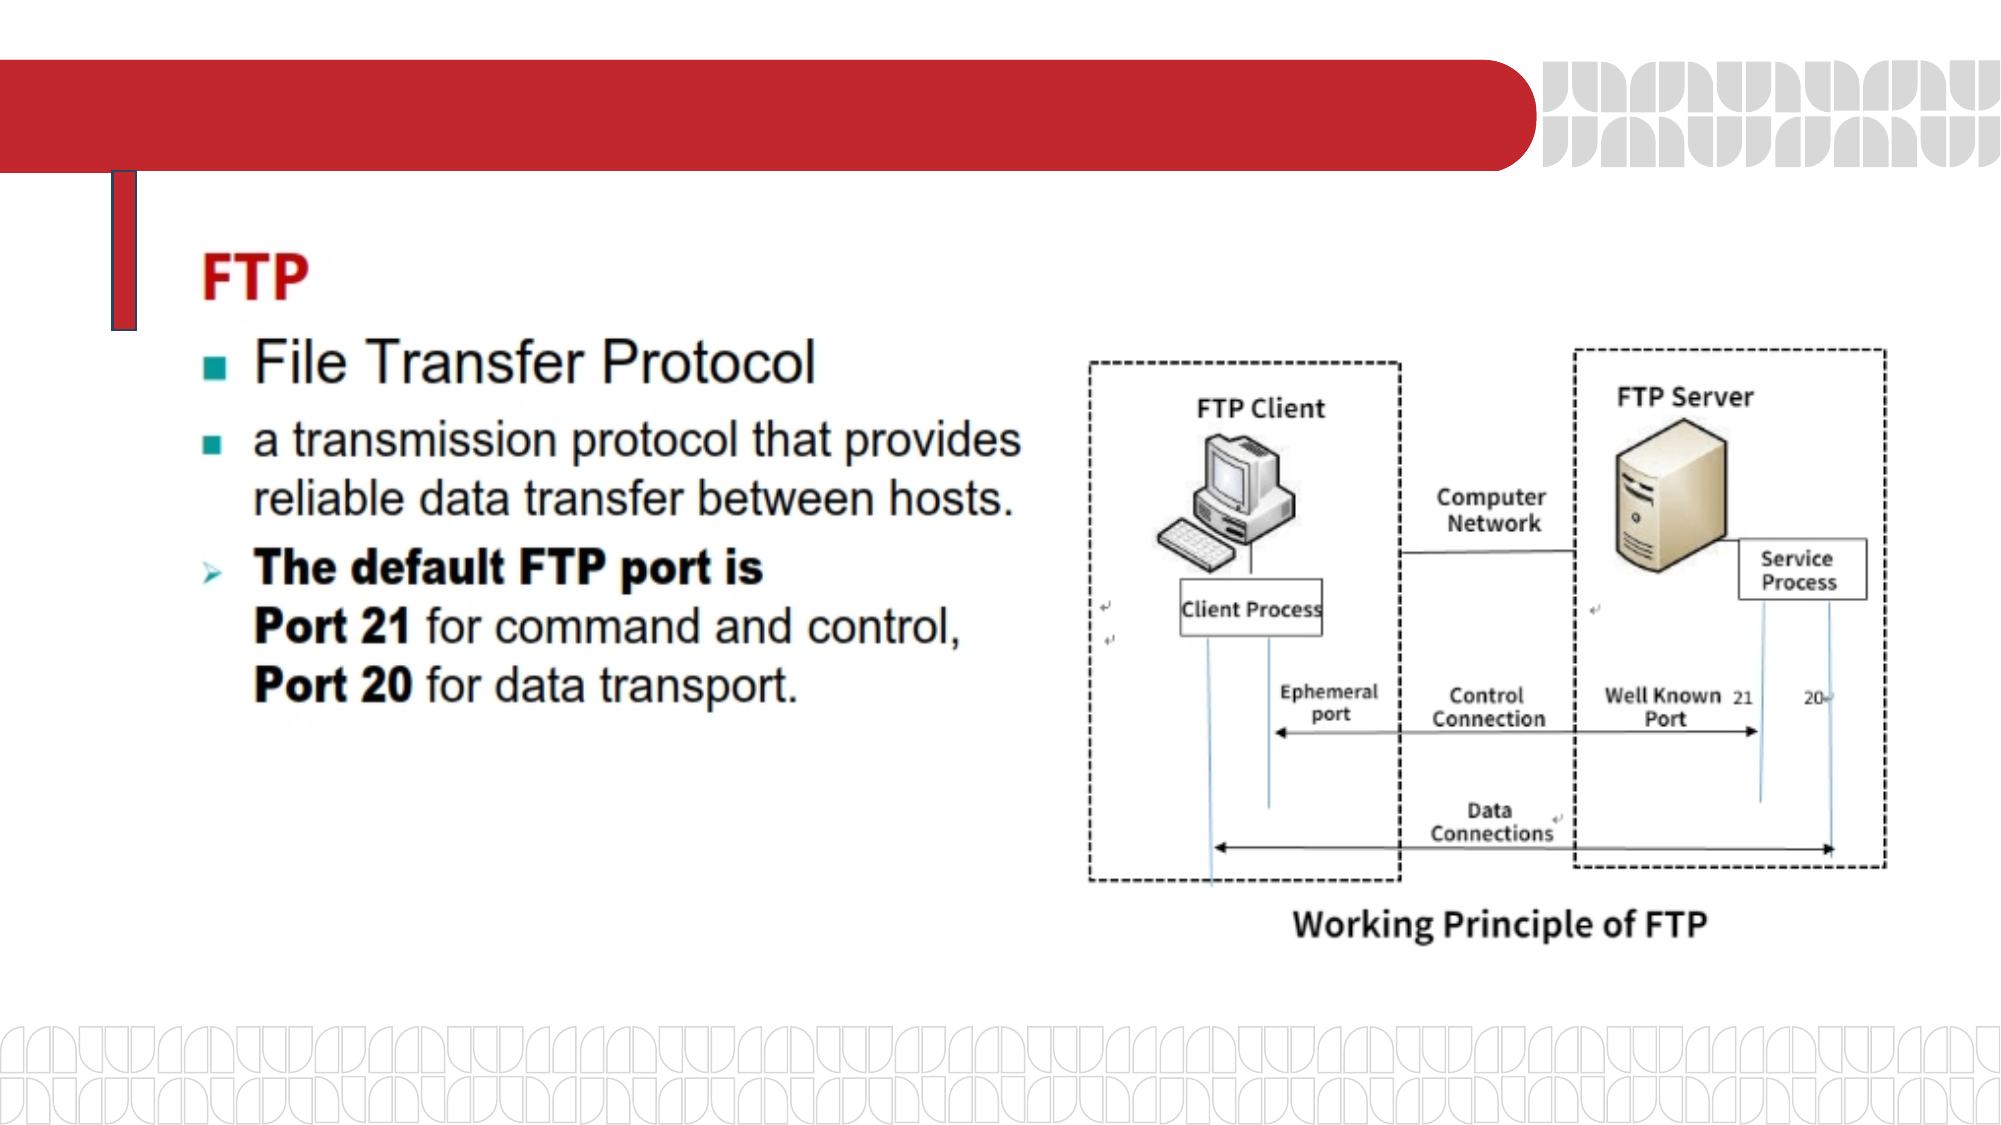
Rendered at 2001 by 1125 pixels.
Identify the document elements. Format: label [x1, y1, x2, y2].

picture [112, 171, 2000, 1016]
